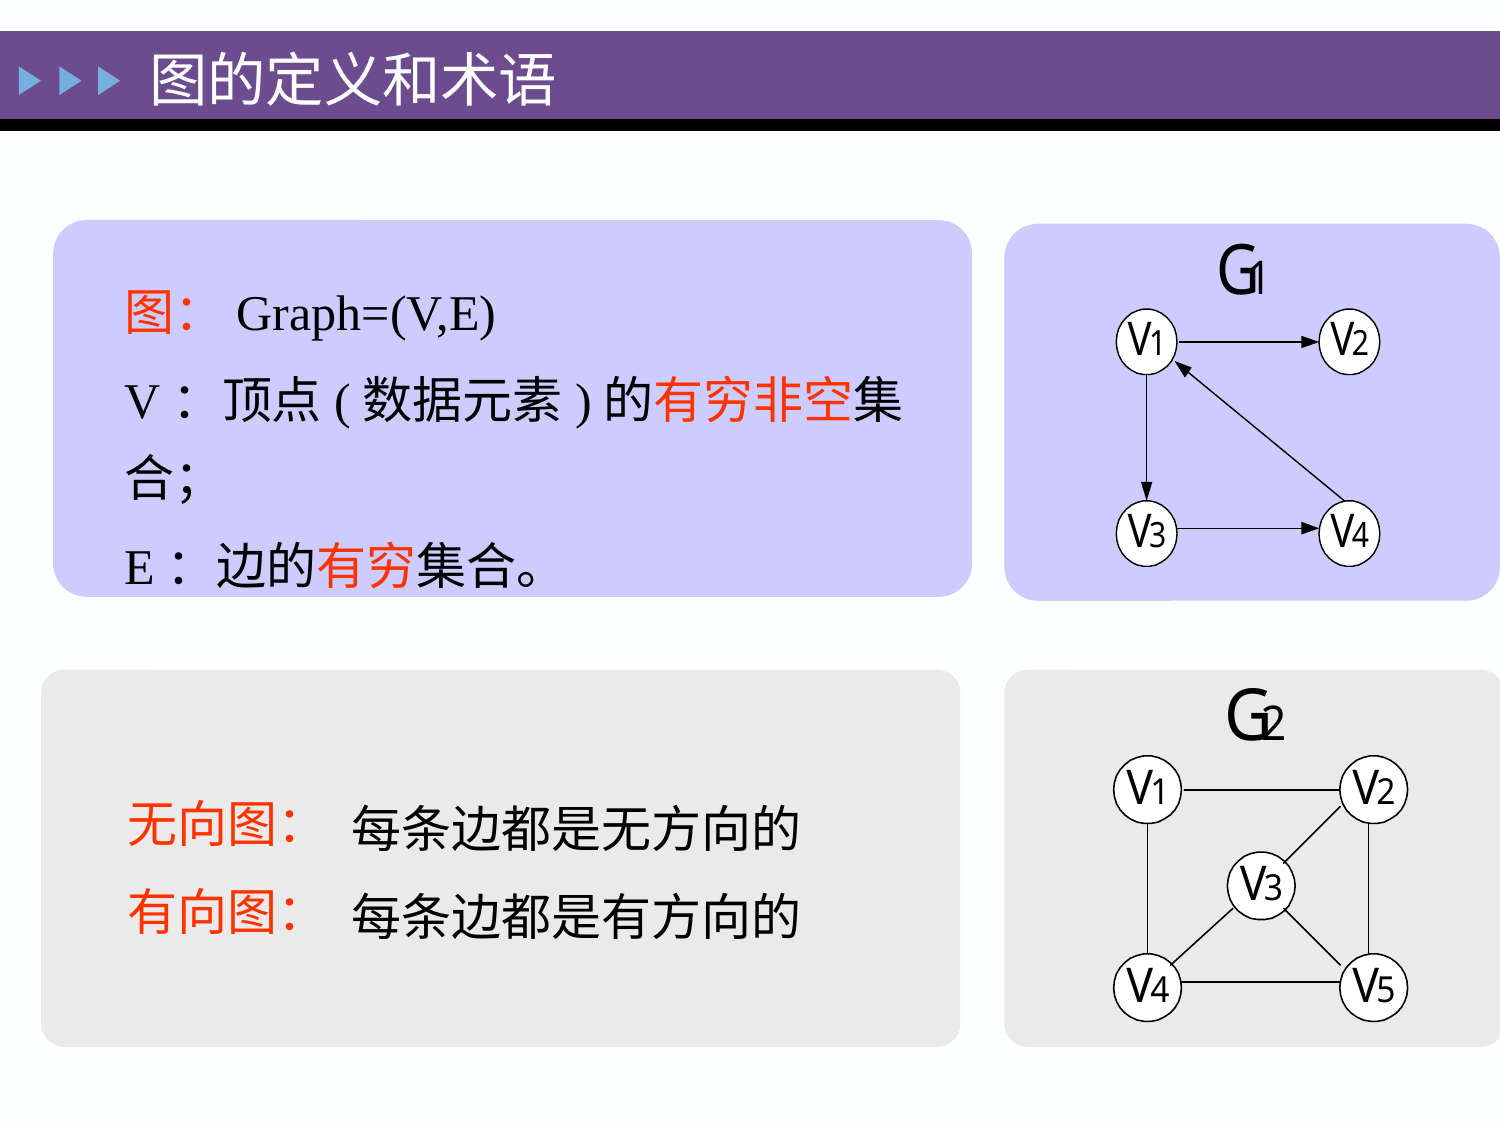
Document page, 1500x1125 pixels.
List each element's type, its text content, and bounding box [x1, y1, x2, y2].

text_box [1104, 231, 1383, 570]
text_box 无向图： 有向图： [113, 766, 401, 948]
text_box [53, 570, 972, 597]
text_box [41, 669, 961, 1047]
text_box [1004, 669, 1500, 1047]
text_box 图：Graph=(V,E) V：顶点(数据元素)的有穷非空集合； E：边的有穷集合。 [53, 255, 973, 570]
text_box [53, 219, 973, 255]
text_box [1100, 675, 1411, 1025]
text_box [1004, 223, 1500, 601]
text_box 图的定义和术语 [134, 21, 1145, 135]
text_box 每条边都是无方向的 每条边都是有方向的 [336, 772, 957, 953]
